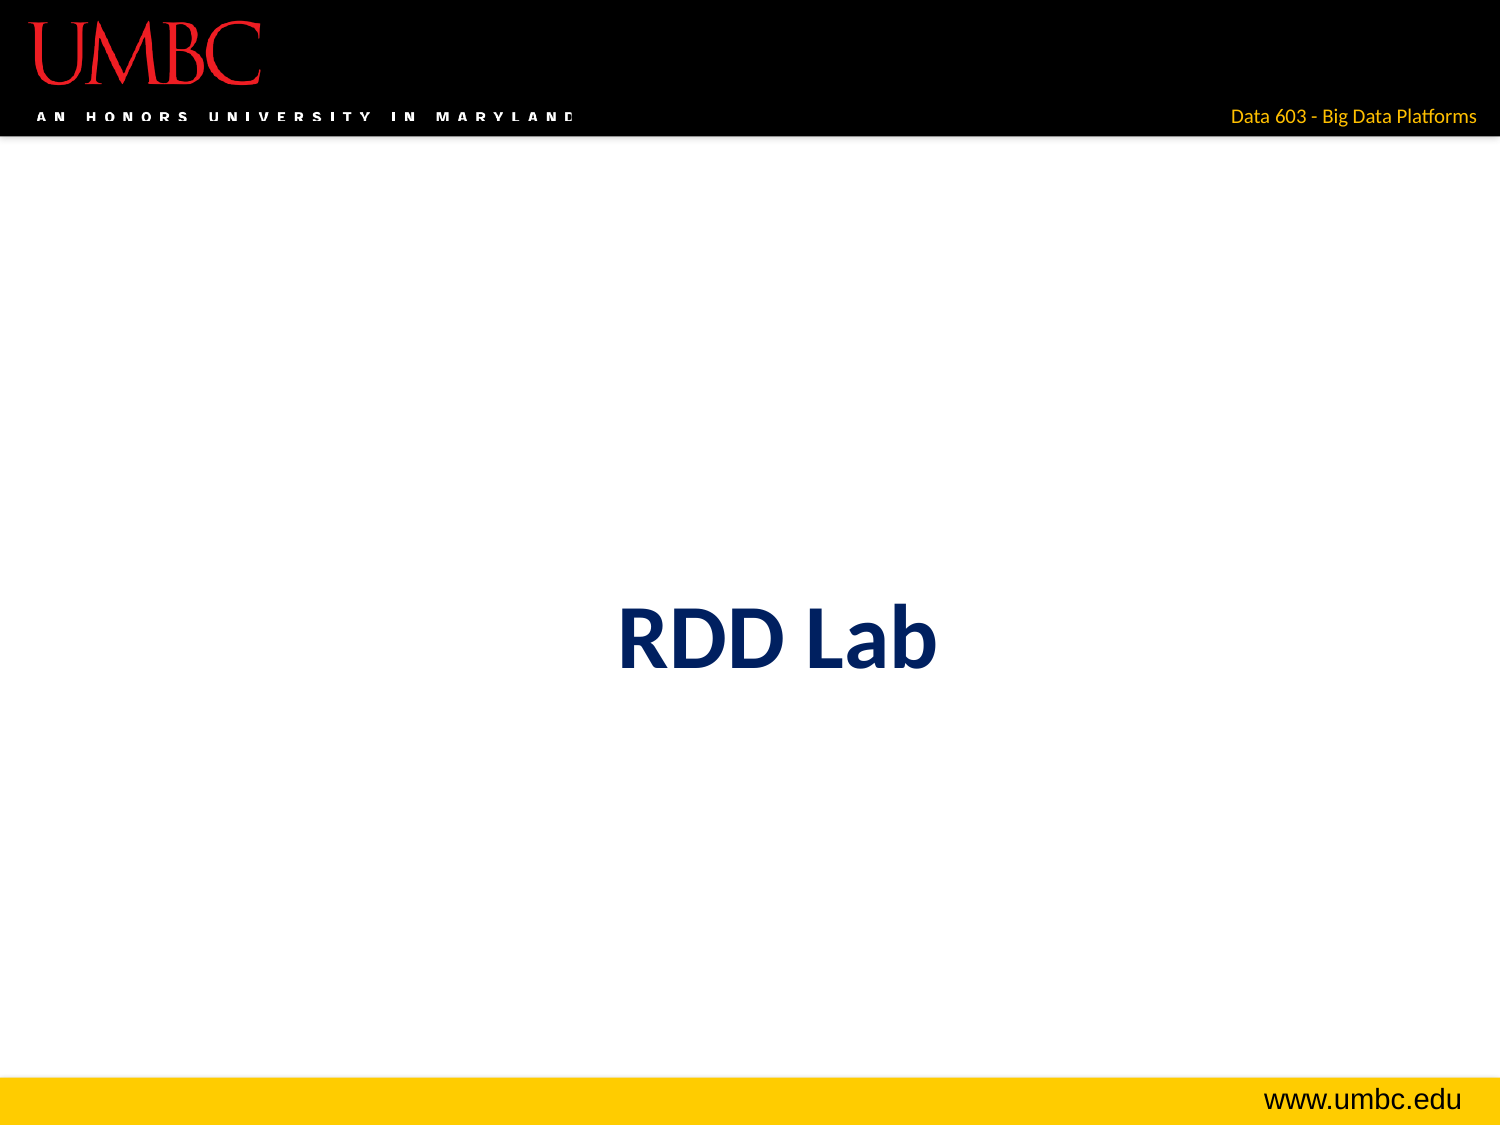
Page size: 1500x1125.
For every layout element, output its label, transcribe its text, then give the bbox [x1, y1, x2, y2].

title RDD Lab [103, 537, 1454, 726]
